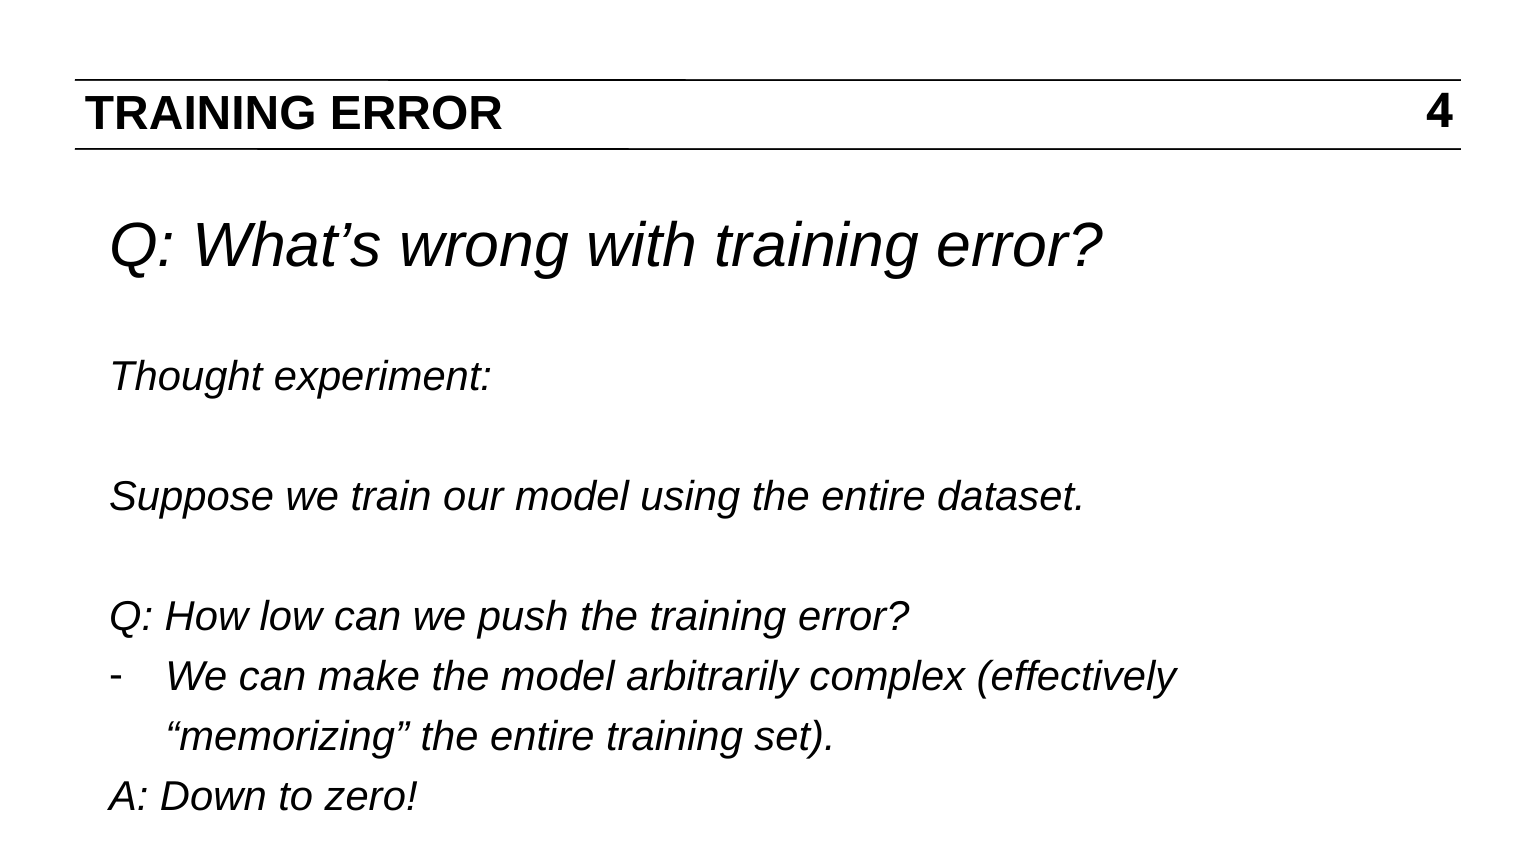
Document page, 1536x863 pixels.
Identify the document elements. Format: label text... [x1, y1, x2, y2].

title TRAINING ERROR [76, 82, 1369, 251]
text_box Q: What’s wrong with training error? Thought experiment: Suppose we train our model using the entire dataset. Q: How low can we push the training error? We can make the model arbitrarily complex (effectively “memorizing” the entire training set). A: Down to zero! [101, 181, 1185, 827]
slide_number 4 [1424, 83, 1456, 142]
